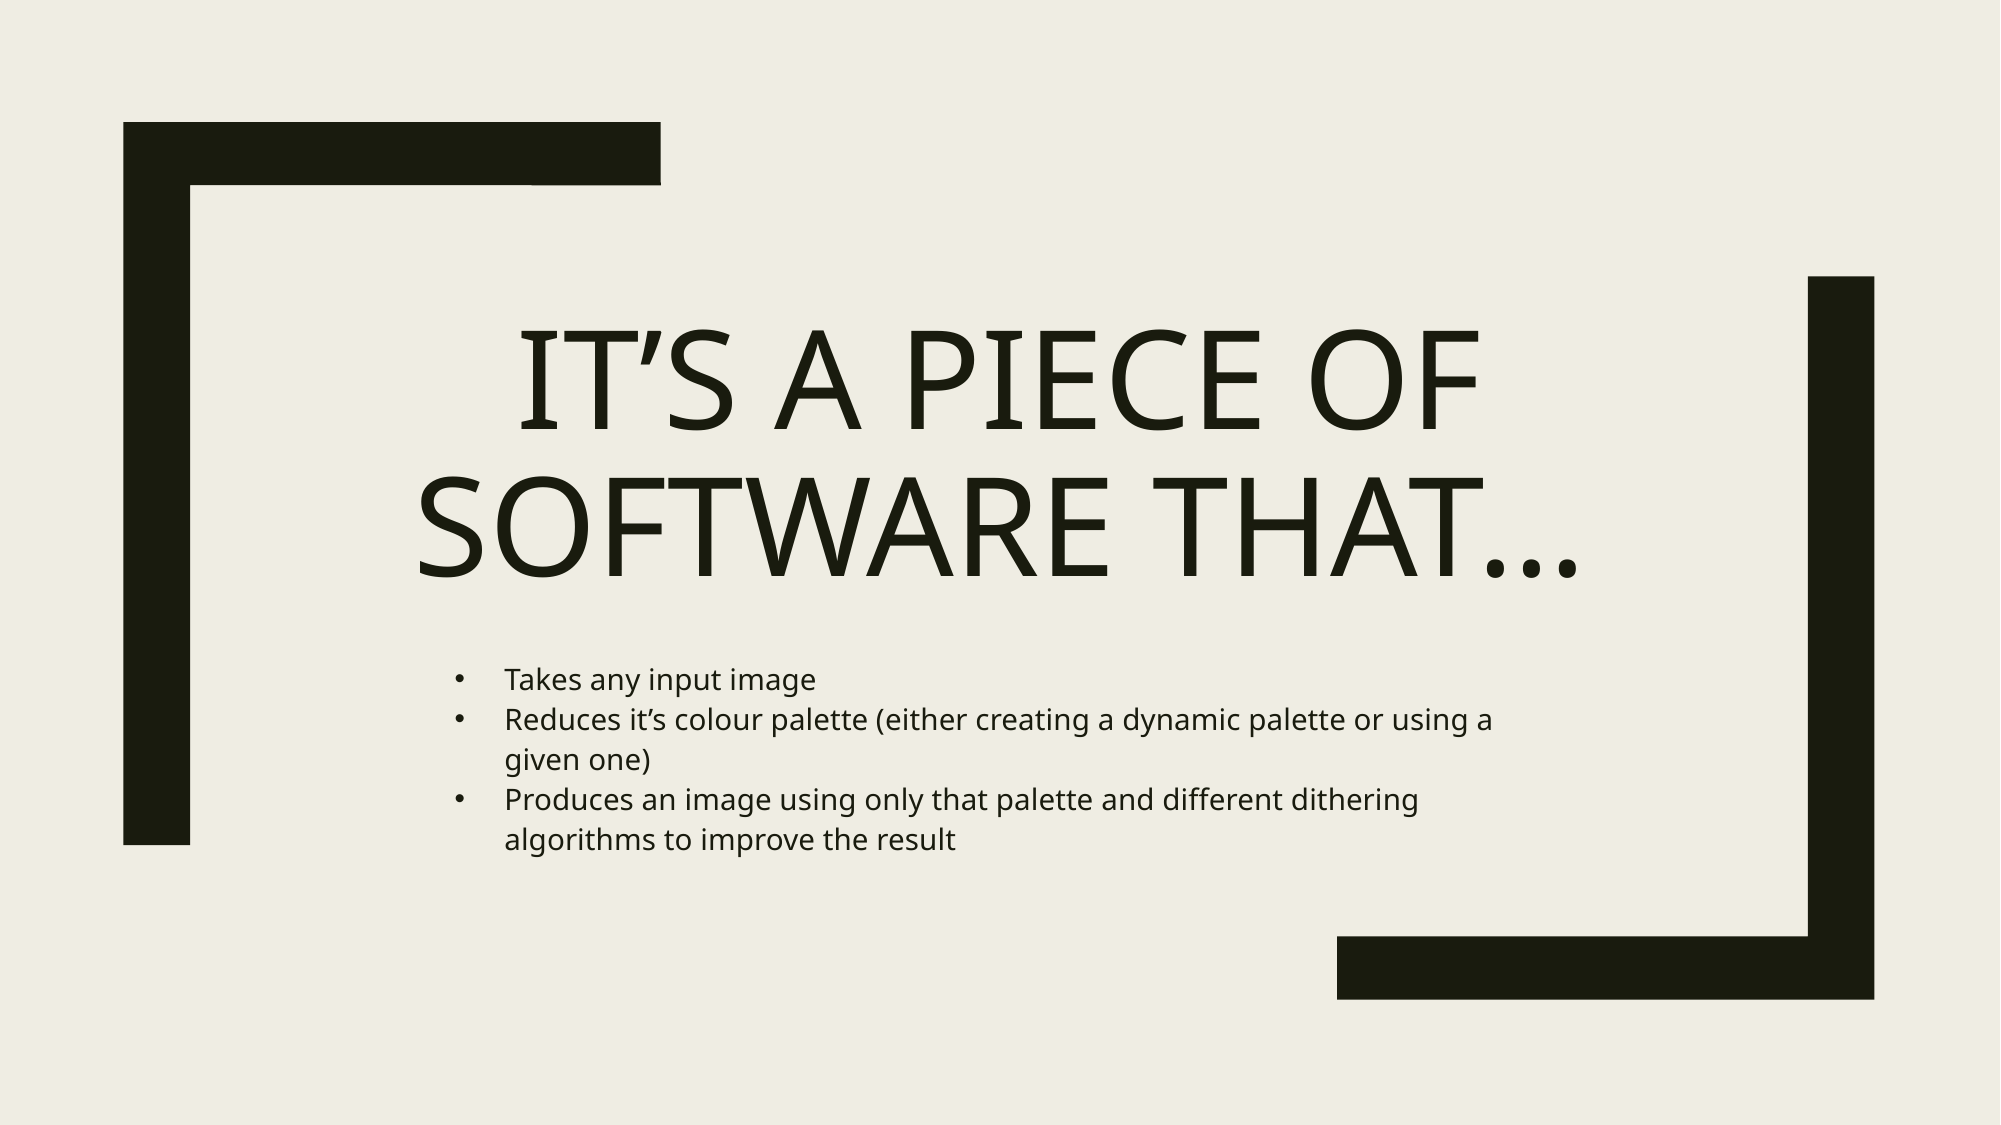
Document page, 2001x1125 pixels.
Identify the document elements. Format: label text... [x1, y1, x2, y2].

title It’s a piece of software that… [314, 293, 1686, 613]
subtitle Takes any input image Reduces it’s colour palette (either creating a dynamic palette or using a given one) Produces an image using only that palette and different dithering algorithms to improve the result [439, 649, 1561, 865]
